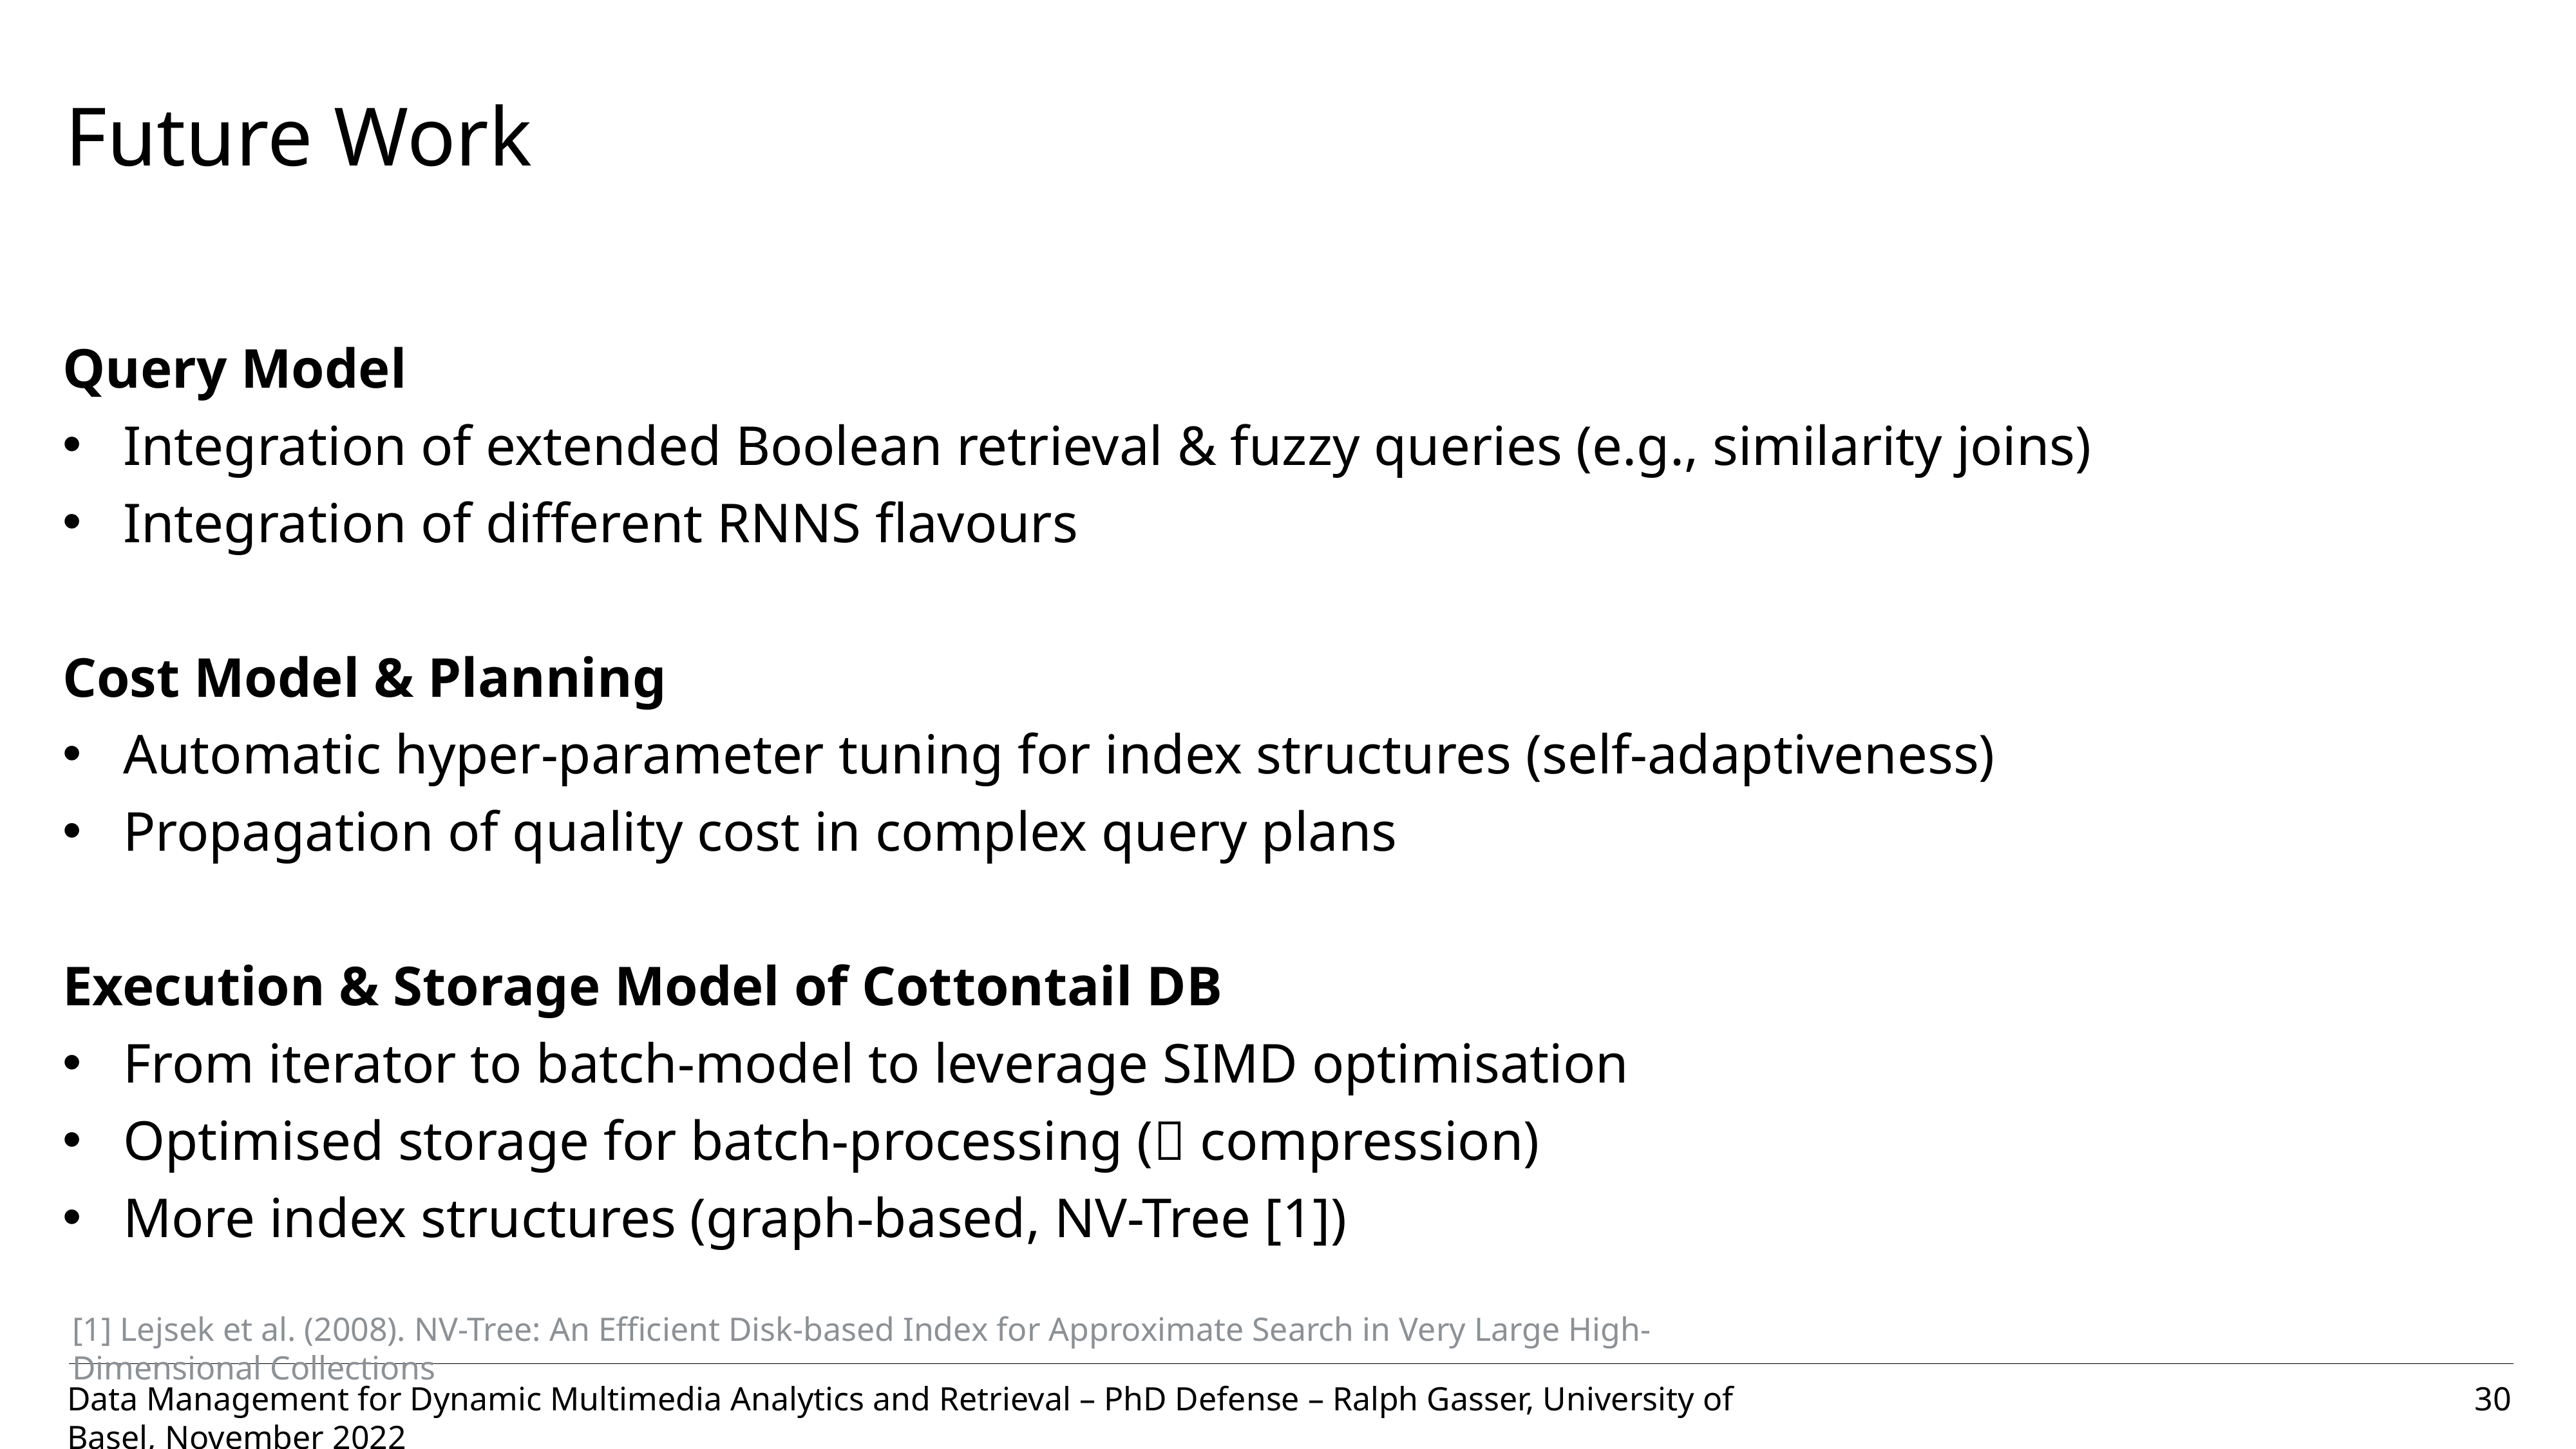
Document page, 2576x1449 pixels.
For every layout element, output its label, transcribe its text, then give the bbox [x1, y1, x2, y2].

slide_number 30 [2343, 1378, 2512, 1418]
list Query Model Integration of extended Boolean retrieval & fuzzy queries (e.g., similarity joins) Integration of different RNNS flavours Cost Model & Planning Automatic hyper-parameter tuning for index structures (self-adaptiveness) Propagation of quality cost in complex query plans Execution & Storage Model of Cottontail DB From iterator to batch-model to leverage SIMD optimisation Optimised storage for batch-processing ( compression) More index structures (graph-based, NV-Tree [1]) [62, 321, 2511, 1261]
title Future Work [65, 85, 2511, 321]
text_box [1] Lejsek et al. (2008). NV-Tree: An Efficient Disk-based Index for Approximate Search in Very Large High-Dimensional Collections [62, 1304, 1791, 1392]
